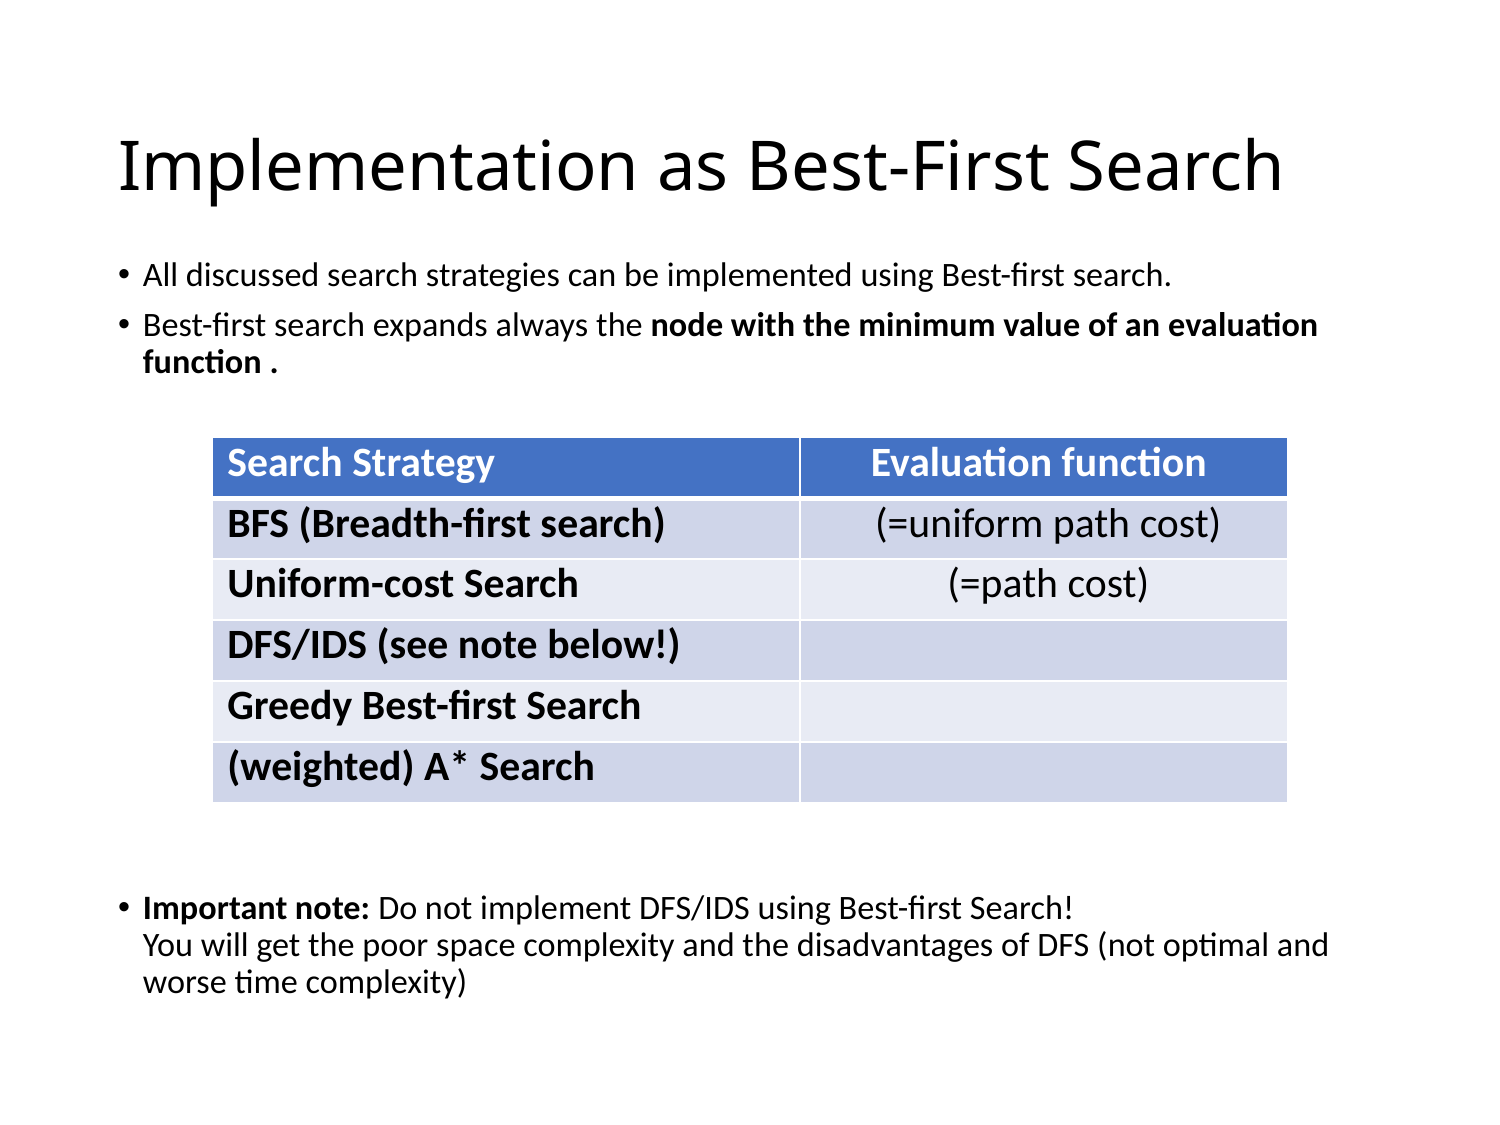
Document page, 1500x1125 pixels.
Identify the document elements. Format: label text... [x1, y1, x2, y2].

title Implementation as Best-First Search [103, 59, 1397, 278]
